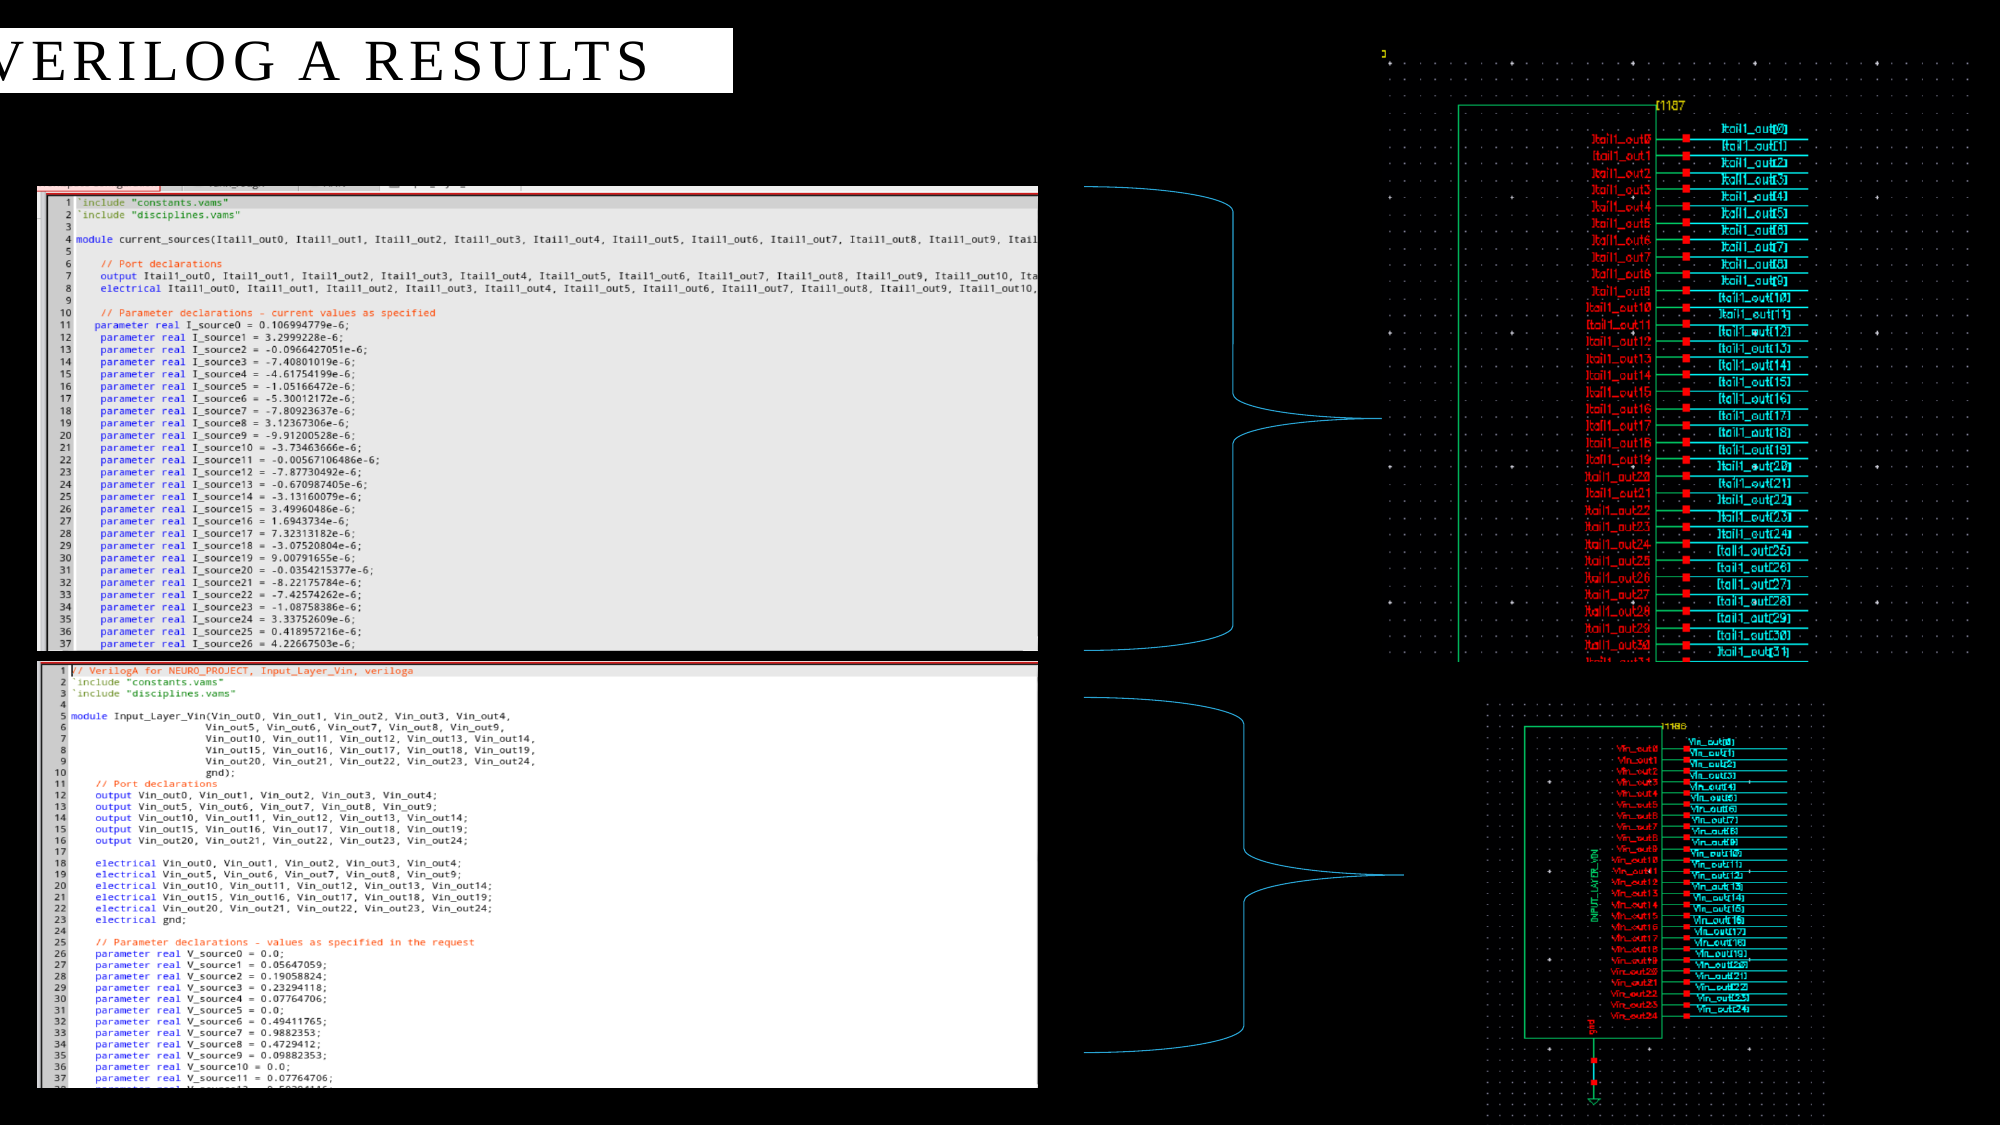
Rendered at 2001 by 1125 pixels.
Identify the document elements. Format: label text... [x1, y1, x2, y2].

picture [37, 661, 1038, 1088]
text_box [1083, 696, 1404, 1054]
picture [1381, 49, 1970, 662]
title Verilog a results [0, 0, 1064, 126]
picture [1486, 698, 1825, 1125]
picture [37, 186, 1038, 651]
text_box [1083, 186, 1381, 651]
